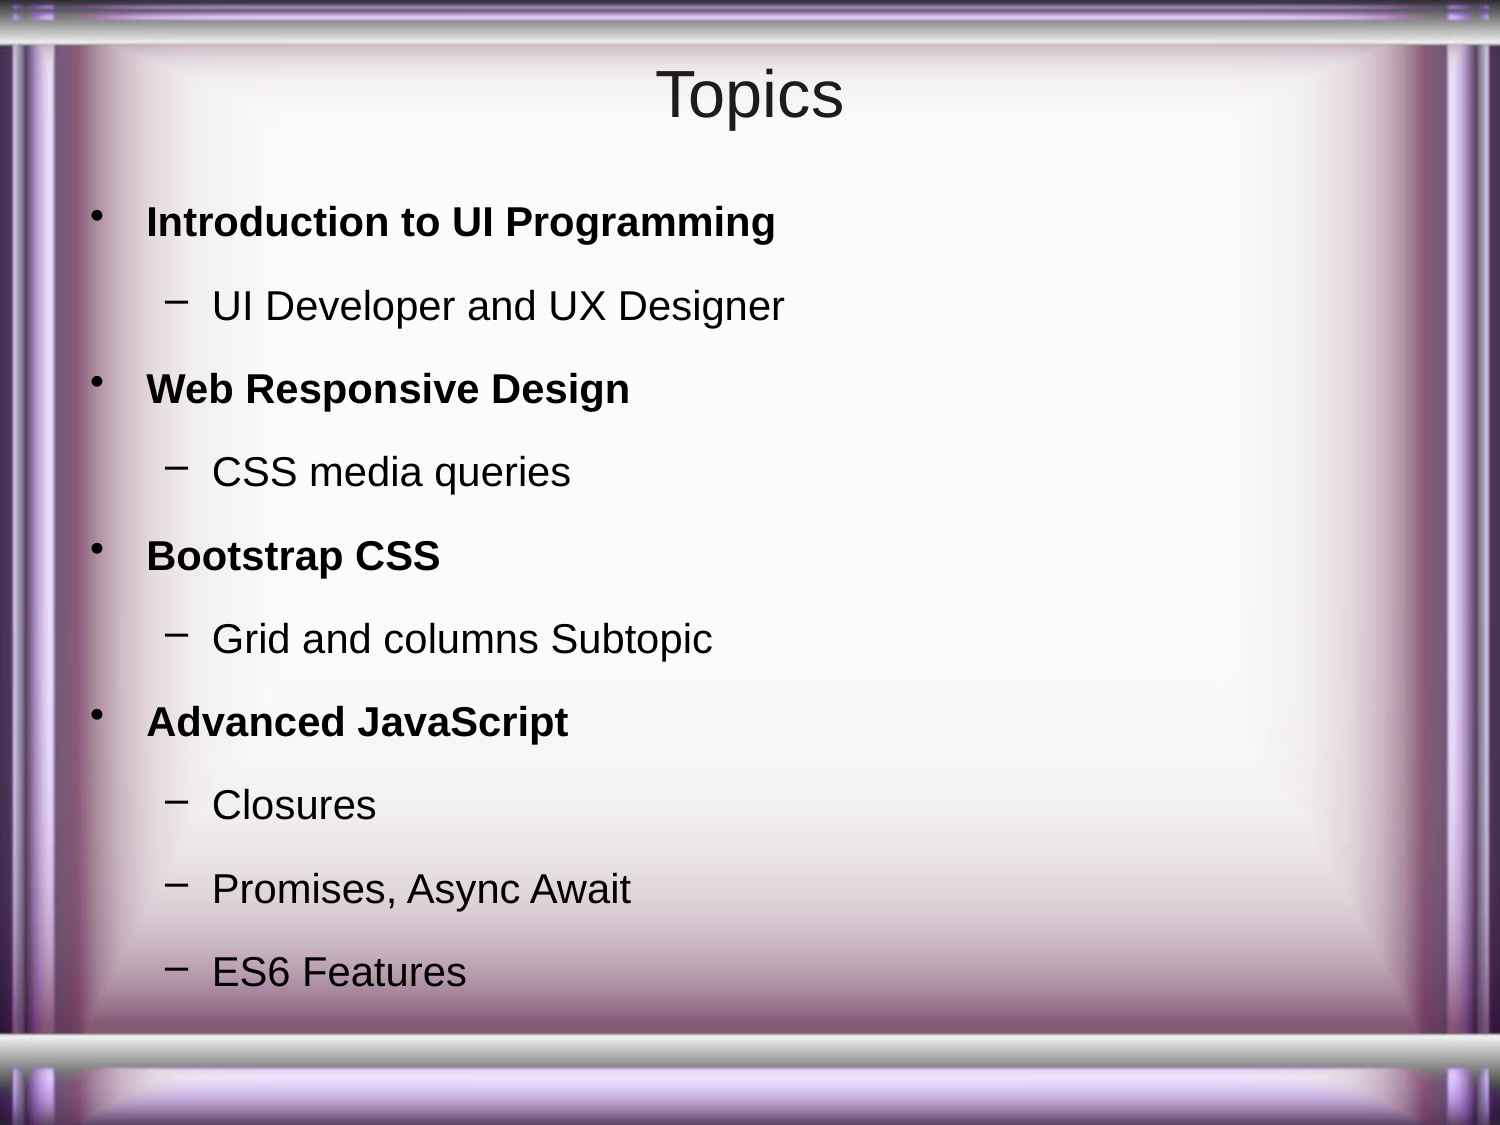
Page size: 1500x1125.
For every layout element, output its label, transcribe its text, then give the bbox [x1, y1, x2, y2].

title Topics [75, 45, 1425, 138]
picture [0, 0, 1500, 1125]
list Introduction to UI Programming UI Developer and UX Designer Web Responsive Design CSS media queries Bootstrap CSS Grid and columns Subtopic Advanced JavaScript Closures Promises, Async Await ES6 Features [75, 162, 1425, 1005]
